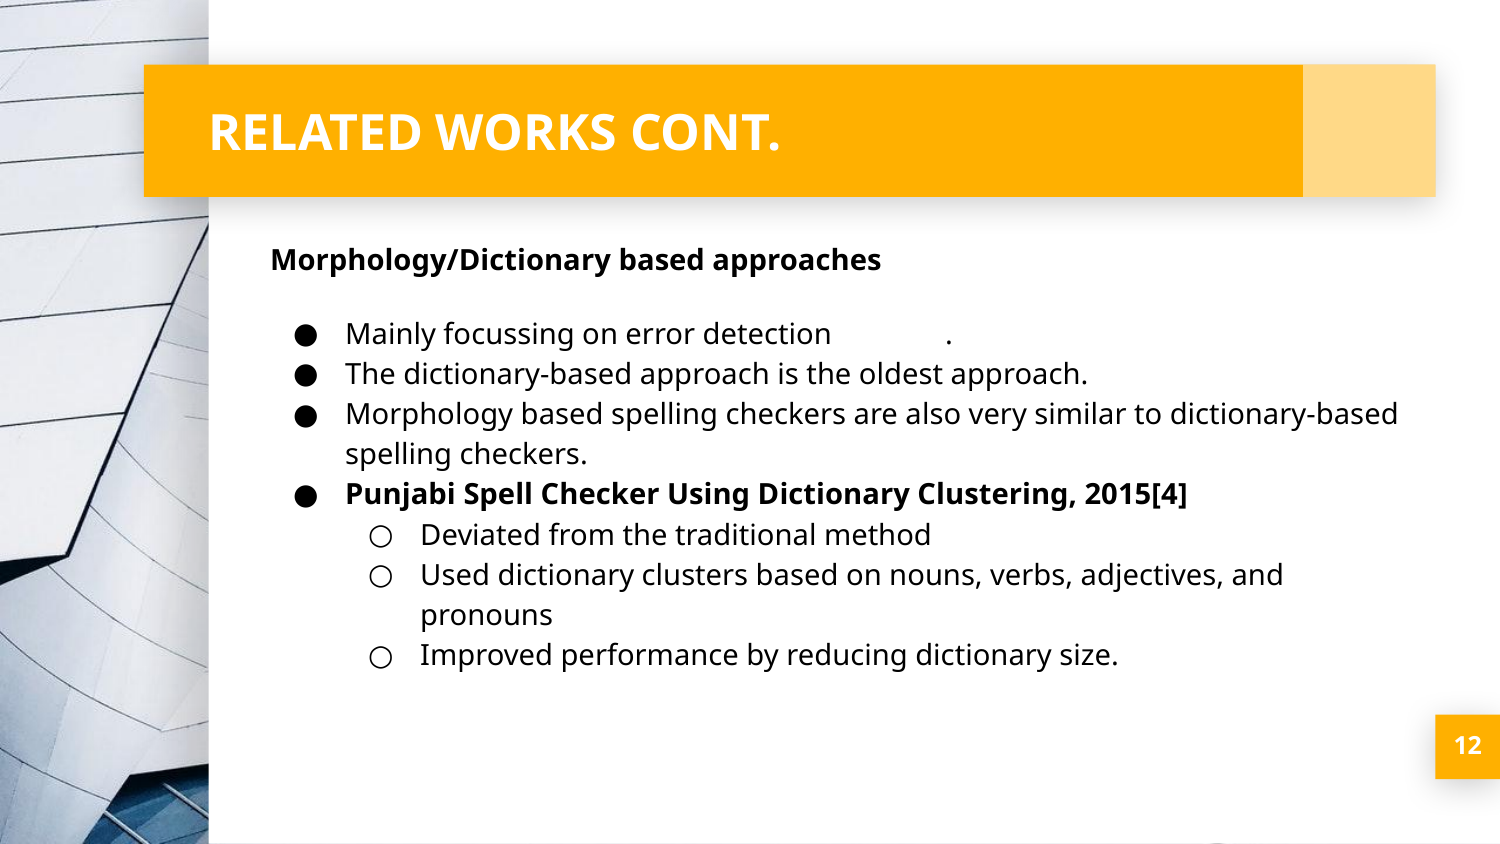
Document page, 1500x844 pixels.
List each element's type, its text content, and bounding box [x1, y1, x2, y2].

title RELATED WORKS CONT. [193, 64, 1300, 197]
picture [0, 0, 208, 844]
list Morphology/Dictionary based approaches Mainly focussing on error detection . The dictionary-based approach is the oldest approach. Morphology based spelling checkers are also very similar to dictionary-based spelling checkers. Punjabi Spell Checker Using Dictionary Clustering, 2015[4] Deviated from the traditional method Used dictionary clusters based on nouns, verbs, adjectives, and pronouns Improved performance by reducing dictionary size. [255, 221, 1418, 780]
slide_number ‹#› [1435, 714, 1500, 780]
